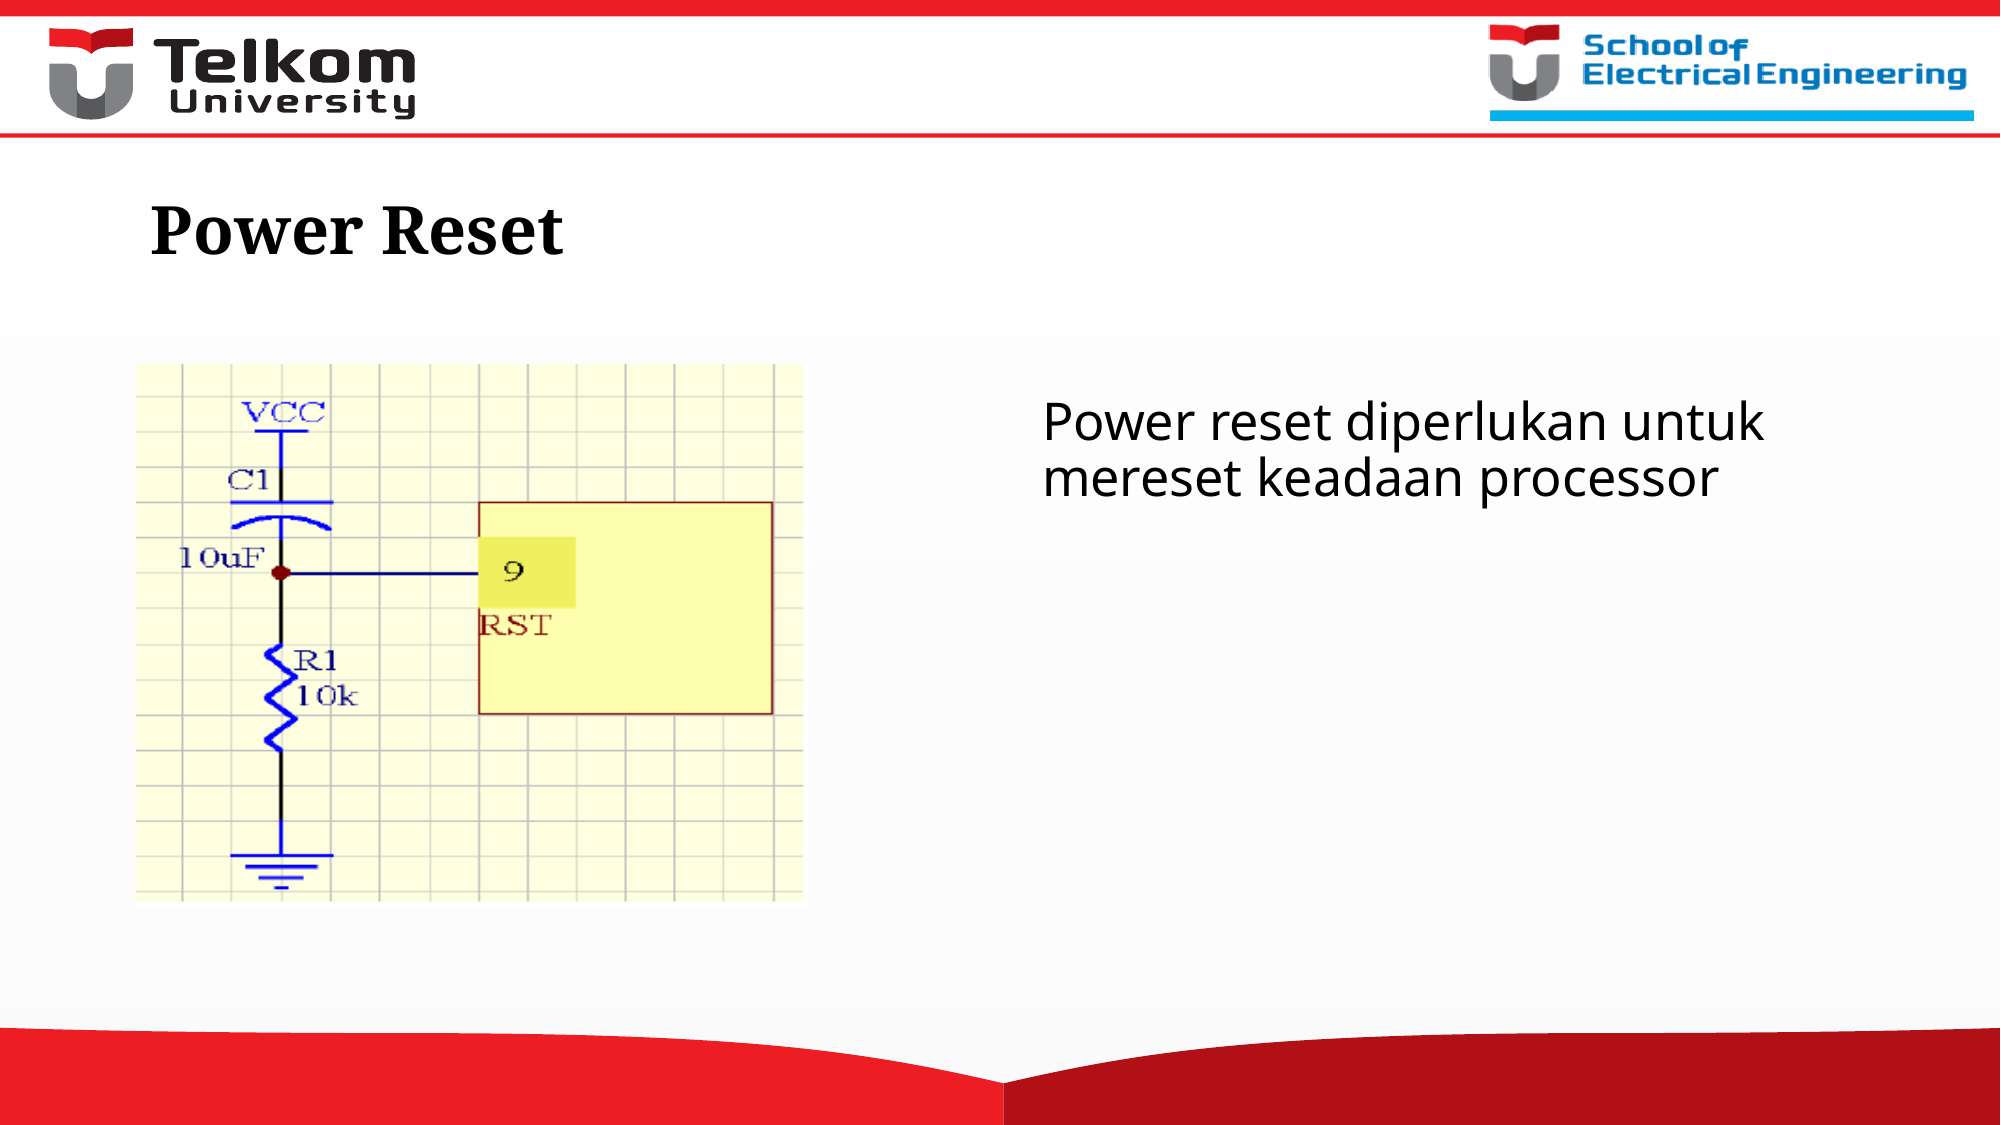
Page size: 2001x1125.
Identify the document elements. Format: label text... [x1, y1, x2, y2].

list Power reset diperlukan untuk mereset keadaan processor [1026, 387, 1848, 637]
title Power Reset [135, 157, 1569, 278]
picture [1479, 24, 1974, 121]
picture [135, 364, 809, 909]
